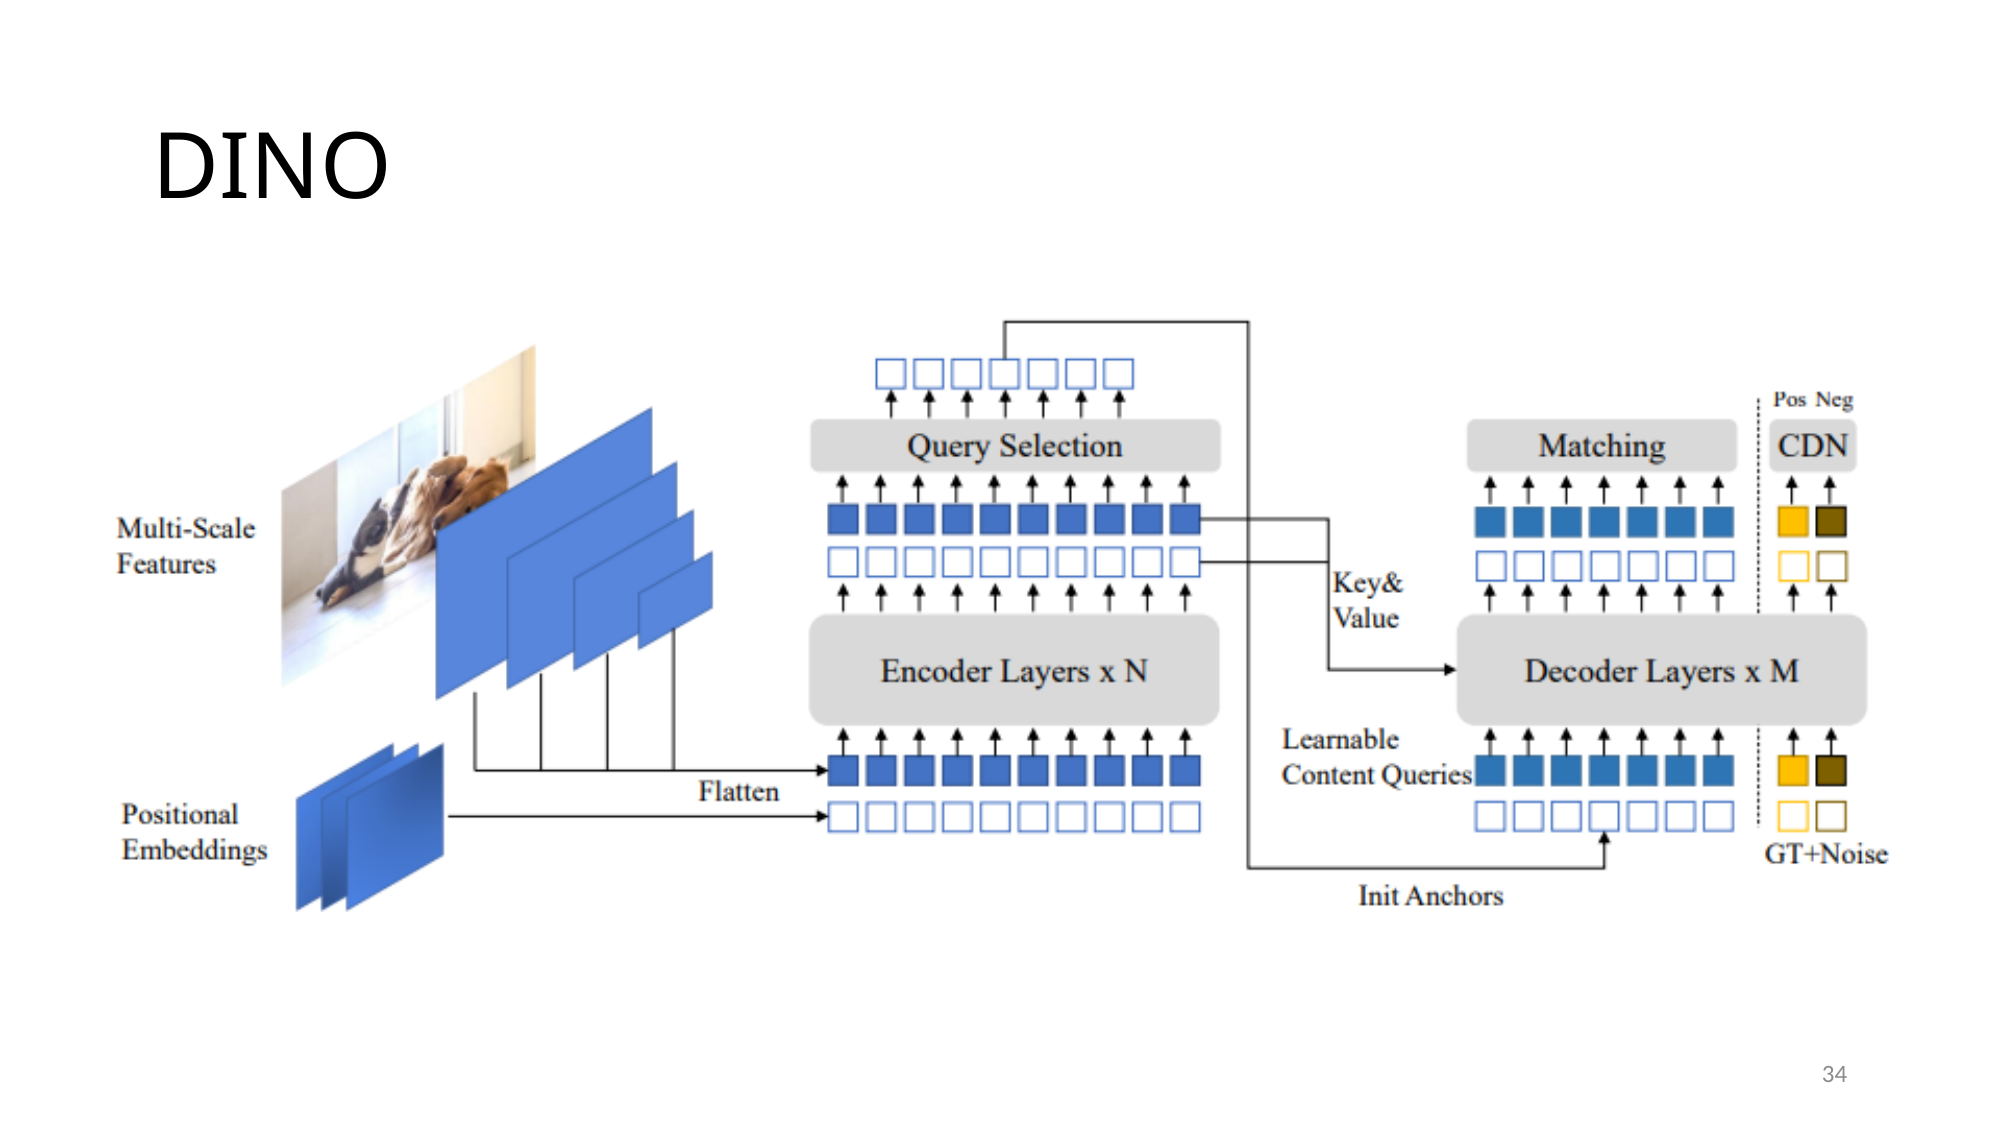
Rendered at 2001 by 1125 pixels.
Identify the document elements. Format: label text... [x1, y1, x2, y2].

picture [63, 306, 1937, 935]
slide_number 34 [1412, 1042, 1863, 1103]
title DINO [137, 59, 1863, 278]
